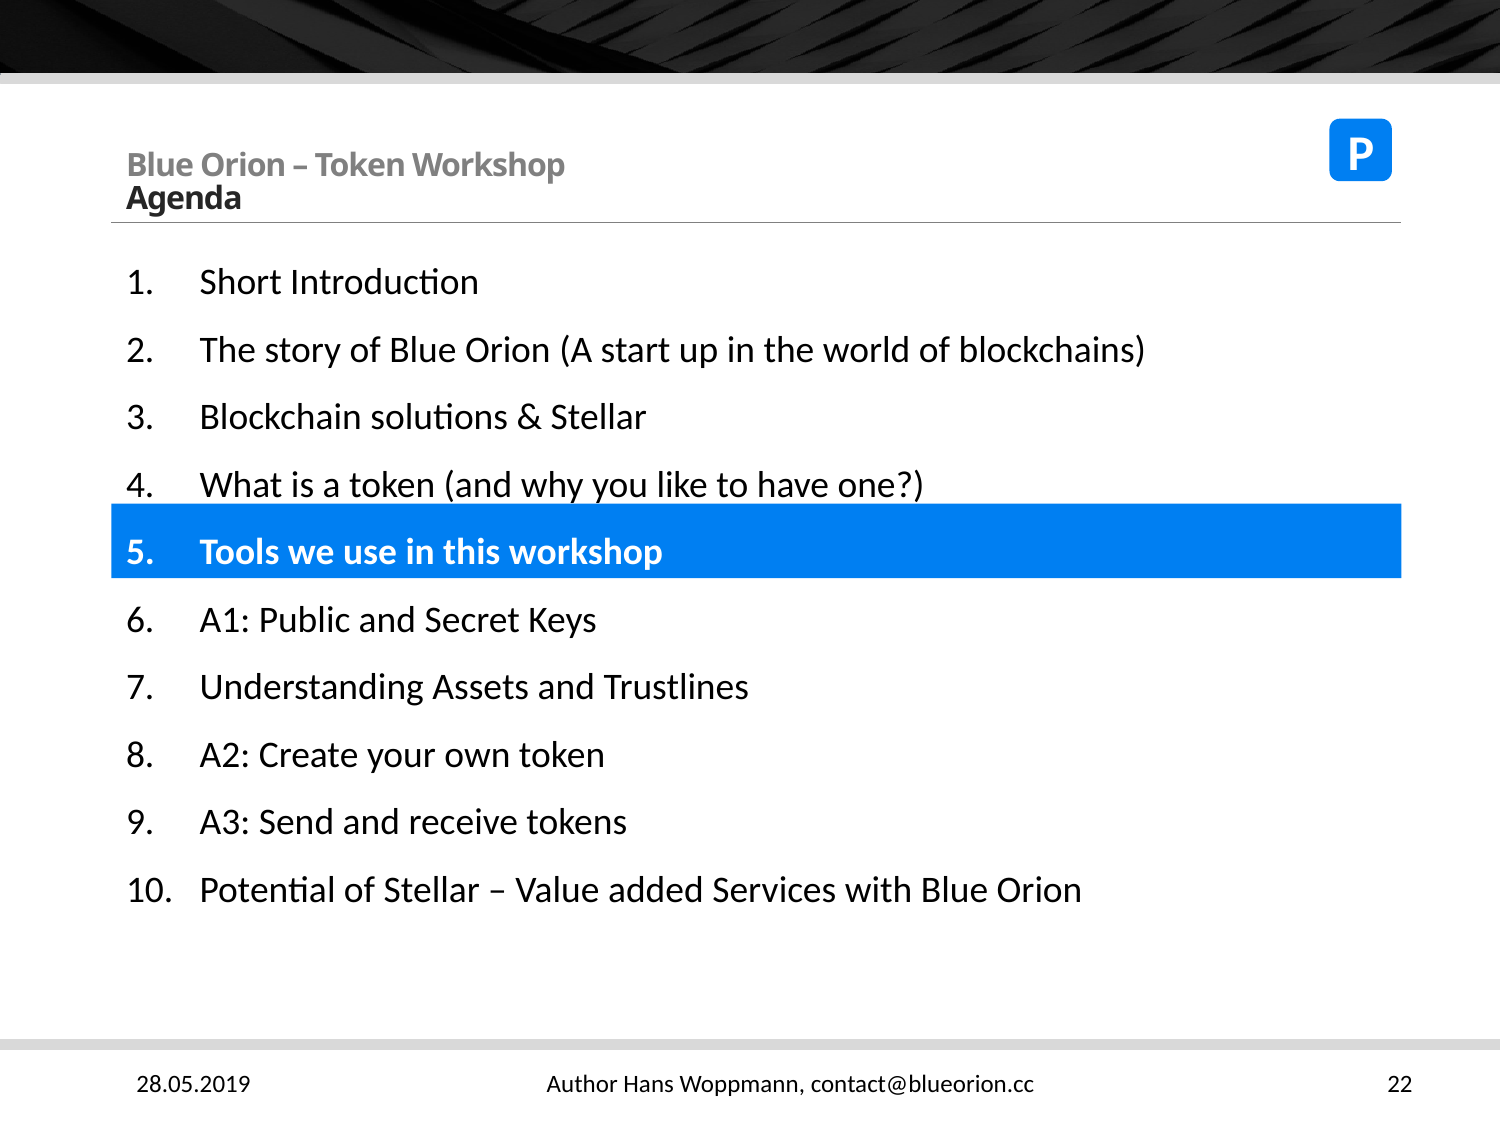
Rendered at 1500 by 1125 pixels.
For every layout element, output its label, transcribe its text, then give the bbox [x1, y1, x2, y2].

text_box P [1328, 117, 1394, 183]
text_box [1377, 502, 1403, 580]
text_box Short Introduction The story of Blue Orion (A start up in the world of blockchains) Blockchain solutions & Stellar What is a token (and why you like to have one?) Tools we use in this workshop A1: Public and Secret Keys Understanding Assets and Trustlines A2: Create your own token A3: Send and receive tokens Potential of Stellar – Value added Services with Blue Orion [111, 227, 1377, 918]
picture [0, 0, 1500, 73]
title Blue Orion – Token Workshop Agenda [111, 143, 1402, 224]
